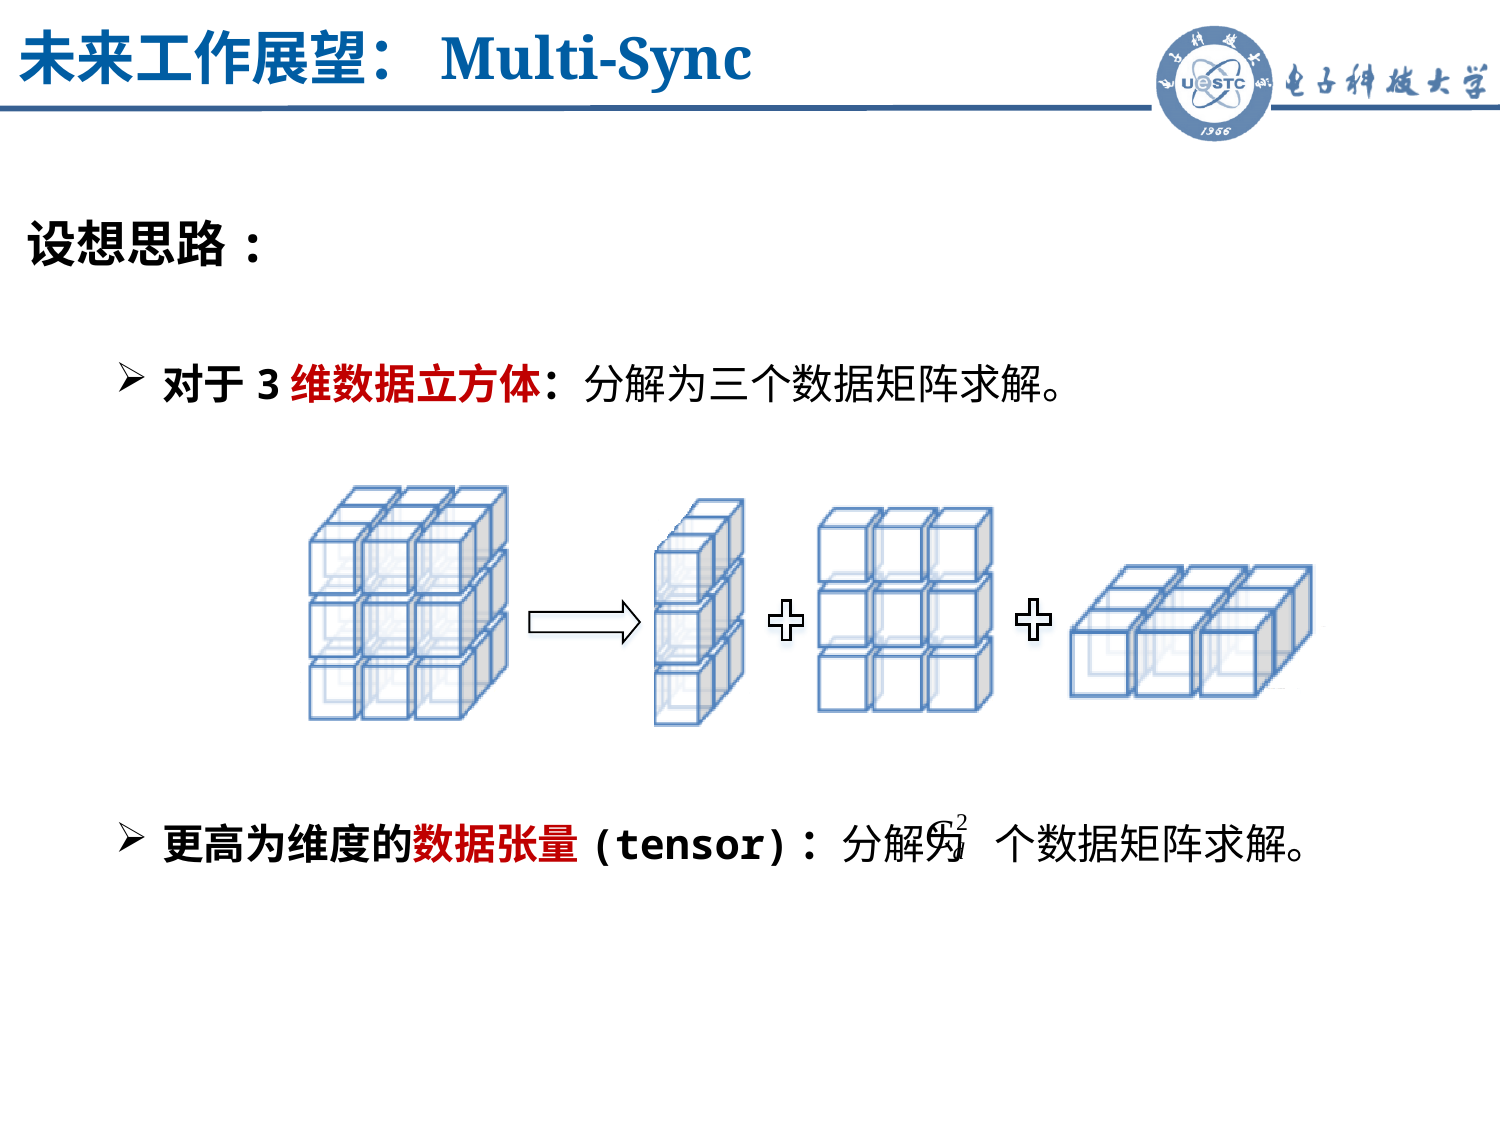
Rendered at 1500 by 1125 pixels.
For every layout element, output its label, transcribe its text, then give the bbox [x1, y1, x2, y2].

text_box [293, 479, 1330, 729]
list 未来工作展望：Multi-Sync [3, 0, 1364, 79]
text_box 设想思路: [11, 205, 283, 281]
text_box 对于3维数据立方体：分解为三个数据矩阵求解。 [100, 325, 1393, 415]
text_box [100, 785, 1471, 870]
